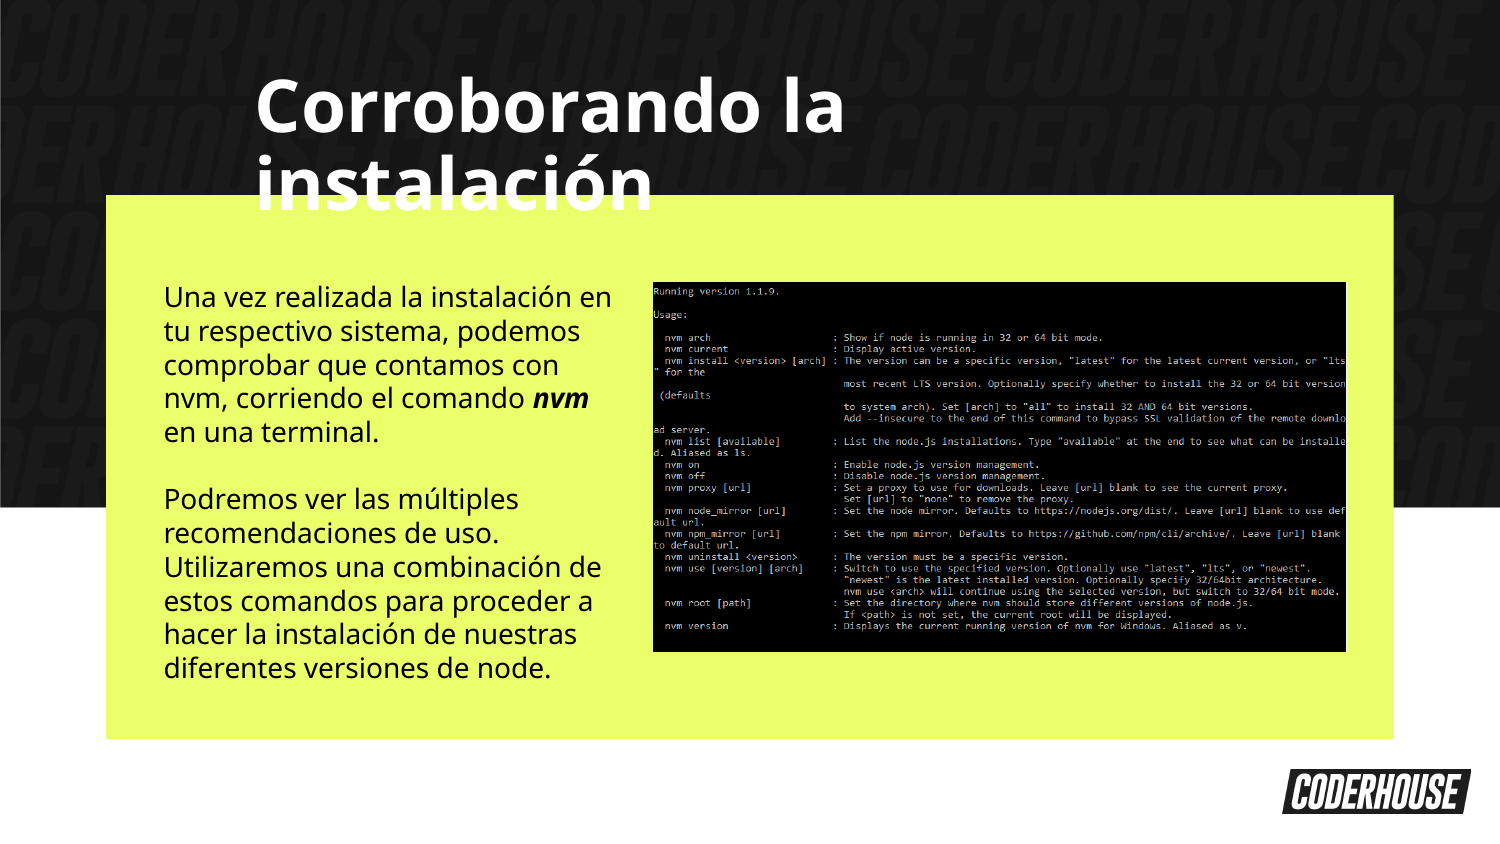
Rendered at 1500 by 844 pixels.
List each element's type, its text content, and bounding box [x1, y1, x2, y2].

text_box [106, 195, 1394, 740]
text_box Una vez realizada la instalación en tu respectivo sistema, podemos comprobar que contamos con nvm, corriendo el comando nvm en una terminal. Podremos ver las múltiples recomendaciones de uso. Utilizaremos una combinación de estos comandos para proceder a hacer la instalación de nuestras diferentes versiones de node. [148, 264, 634, 700]
text_box Corroborando la instalación [239, 54, 1261, 242]
picture [0, 0, 1500, 844]
